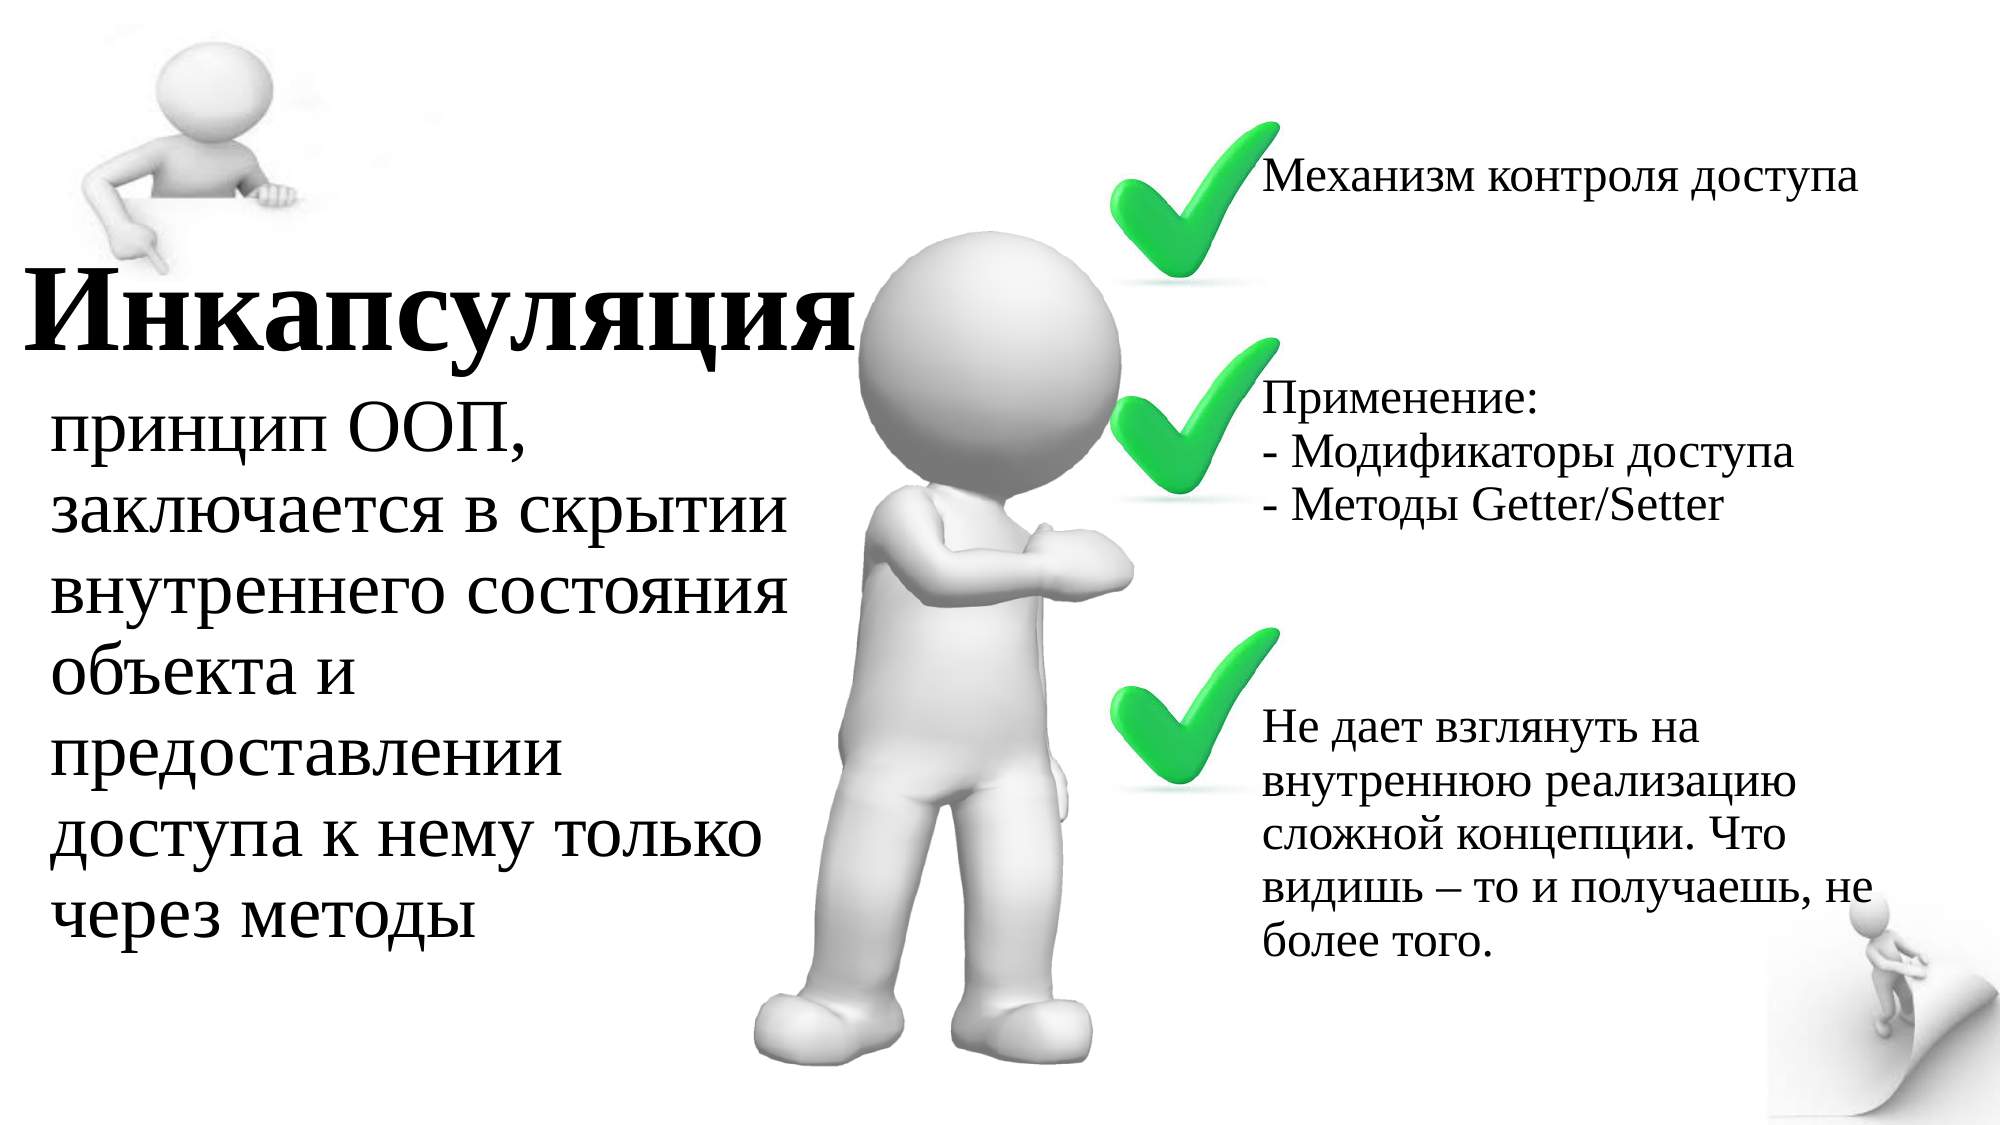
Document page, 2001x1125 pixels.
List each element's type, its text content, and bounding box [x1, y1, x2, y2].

text_box Механизм контроля доступа Применение: - Модификаторы доступа - Методы Getter/Setter Не дает взглянуть на внутреннюю реализацию сложной концепции. Что видишь – то и получаешь, не более того. [1246, 141, 1966, 982]
picture [1629, 892, 2000, 1125]
picture [739, 16, 1300, 1109]
text_box принцип ООП, заключается в скрытии внутреннего состояния объекта и предоставлении доступа к нему только через методы [34, 374, 739, 962]
title Инкапсуляция [0, 177, 739, 385]
picture [4, 0, 561, 282]
